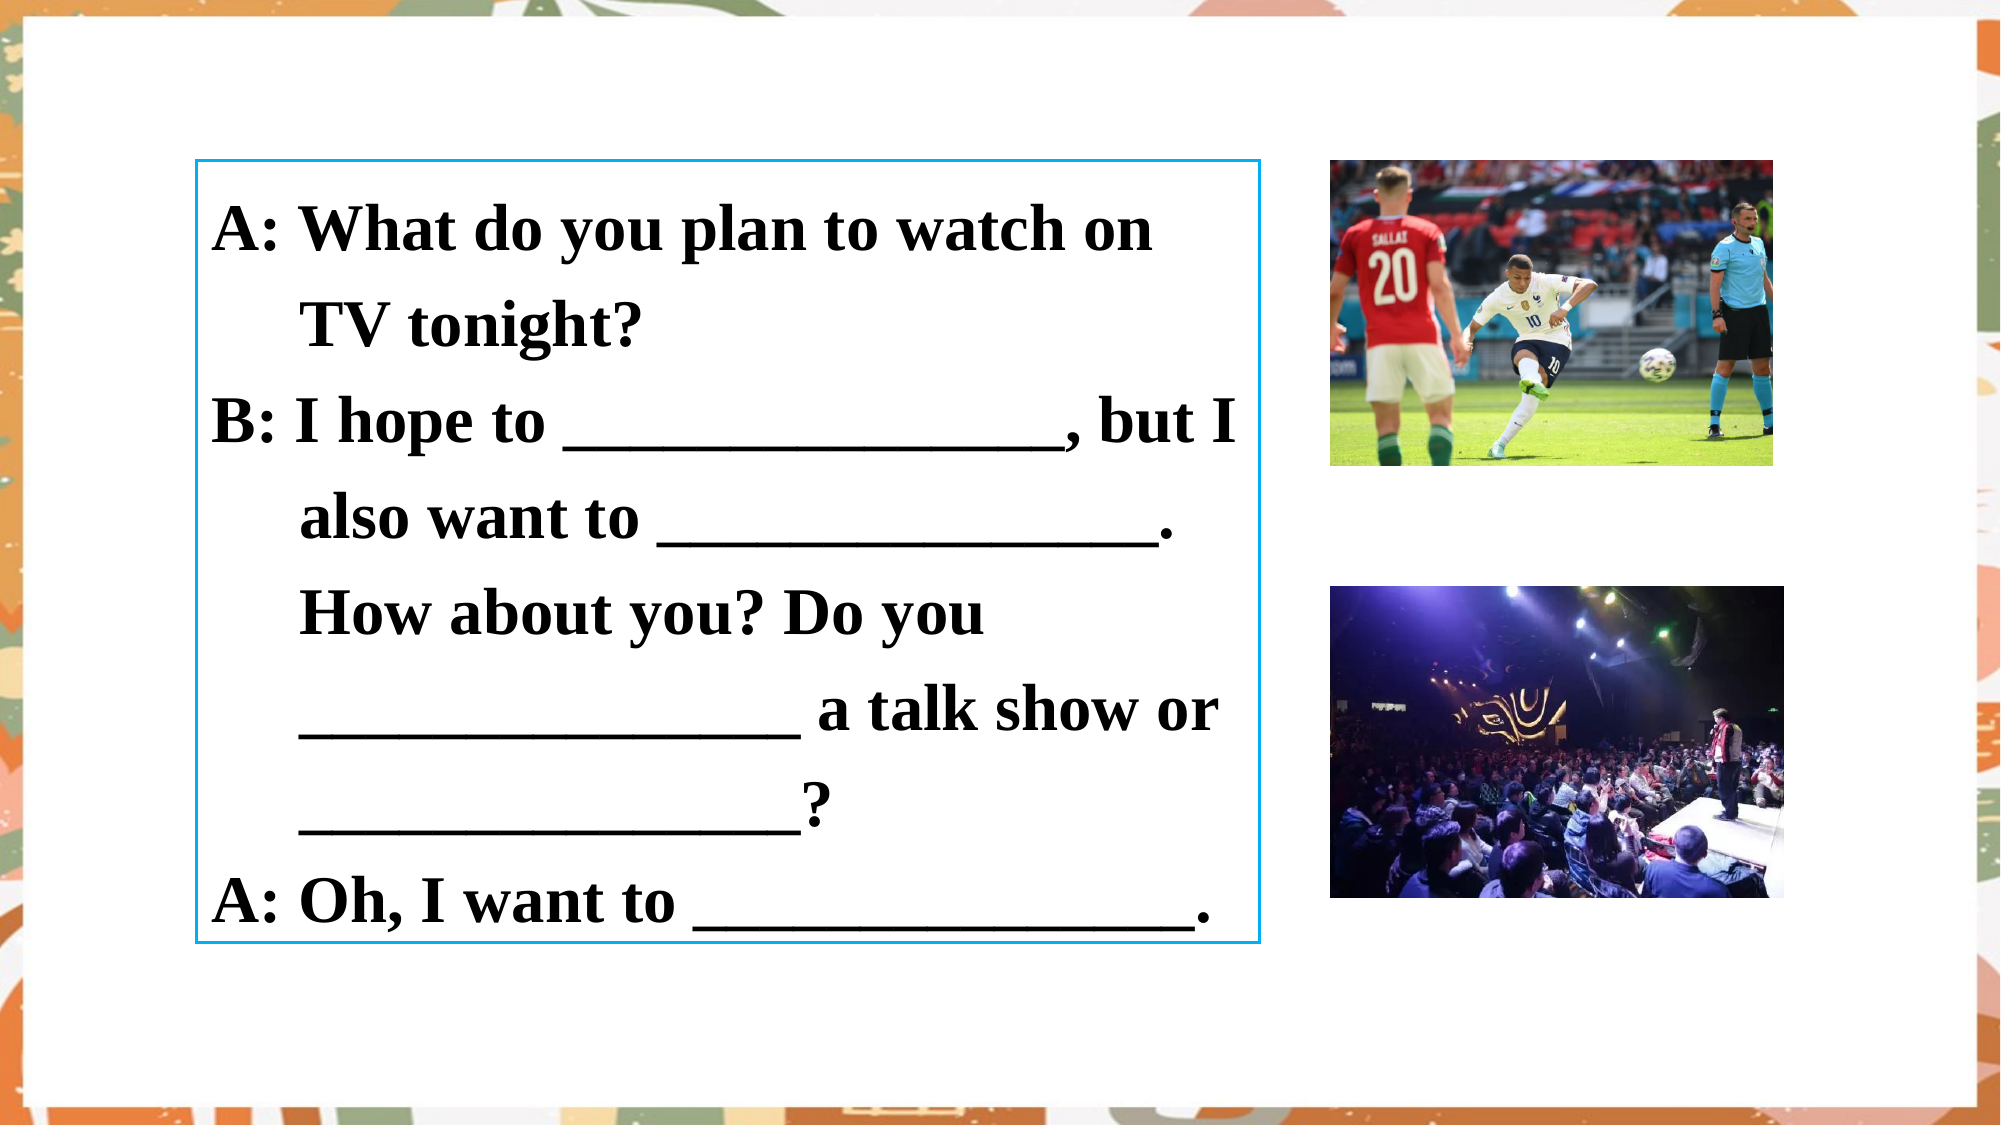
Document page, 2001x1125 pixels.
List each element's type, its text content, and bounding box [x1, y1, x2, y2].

text_box A: What do you plan to watch on TV tonight? B: I hope to _______________, but I also want to _______________. How about you? Do you _______________ a talk show or _______________? A: Oh, I want to _______________. [196, 160, 1260, 943]
picture [0, 0, 2001, 1125]
